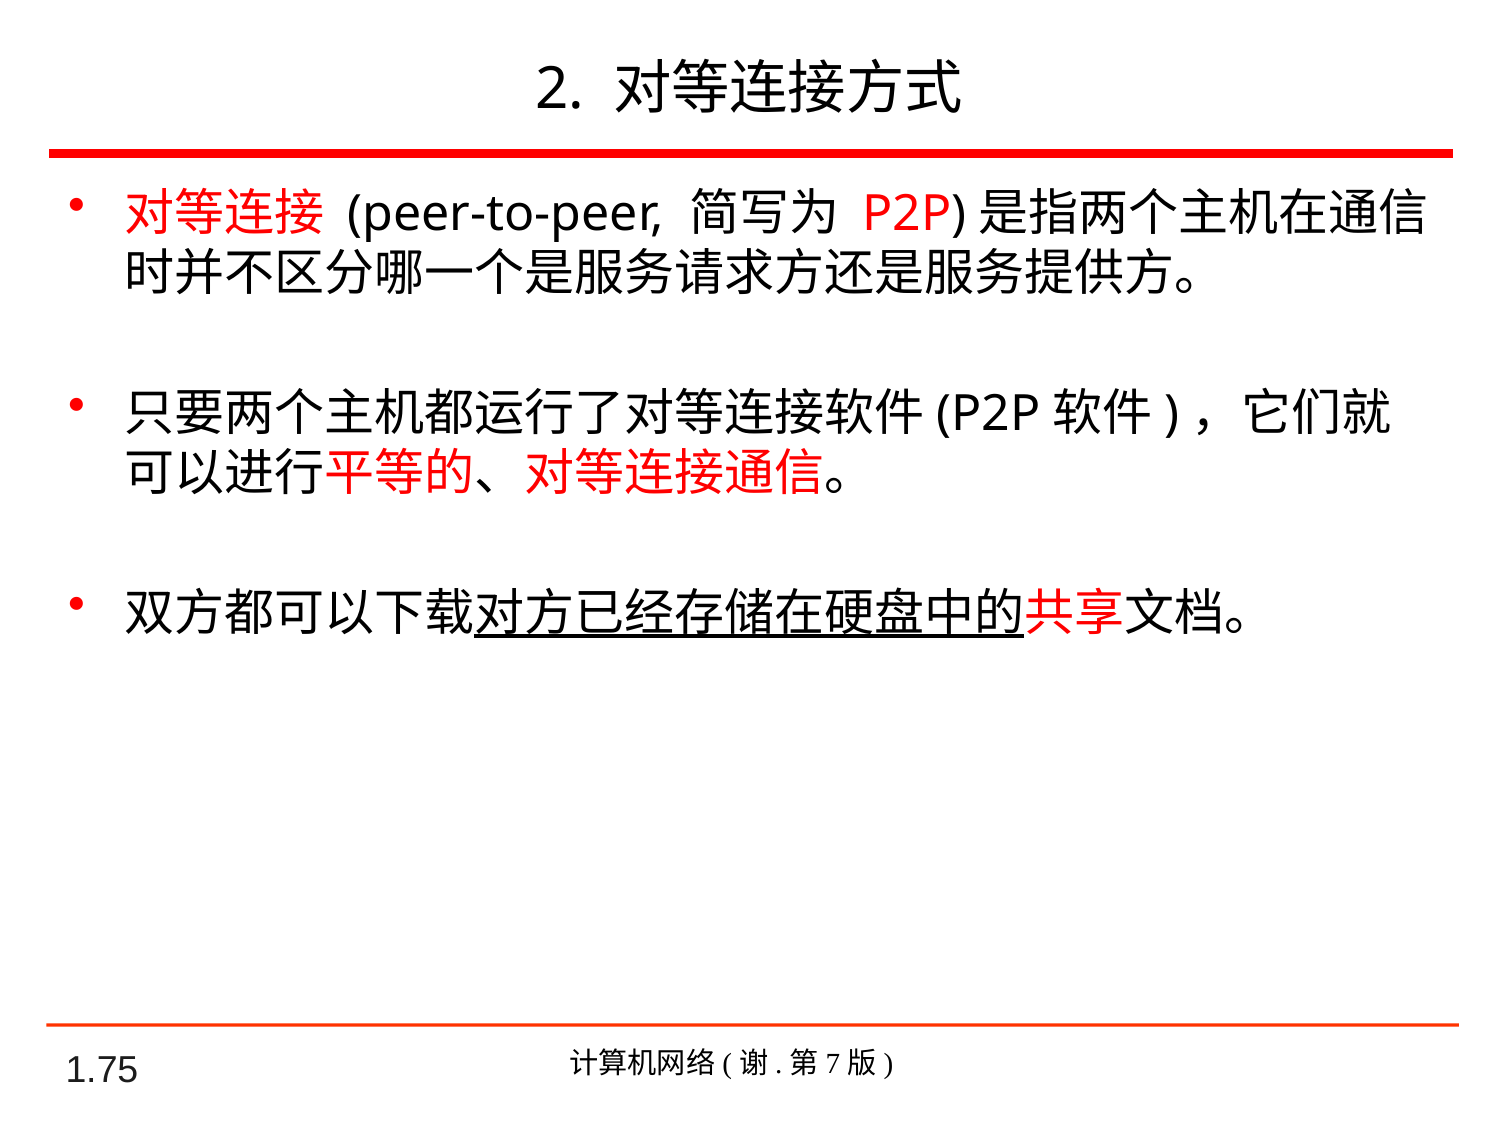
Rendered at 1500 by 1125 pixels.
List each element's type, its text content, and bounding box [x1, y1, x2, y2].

title 2. 对等连接方式 [58, 33, 1440, 137]
list 对等连接 (peer-to-peer, 简写为 P2P)是指两个主机在通信时并不区分哪一个是服务请求方还是服务提供方。 只要两个主机都运行了对等连接软件(P2P软件)，它们就可以进行平等的、对等连接通信。 双方都可以下载对方已经存储在硬盘中的共享文档。 [52, 172, 1446, 1012]
